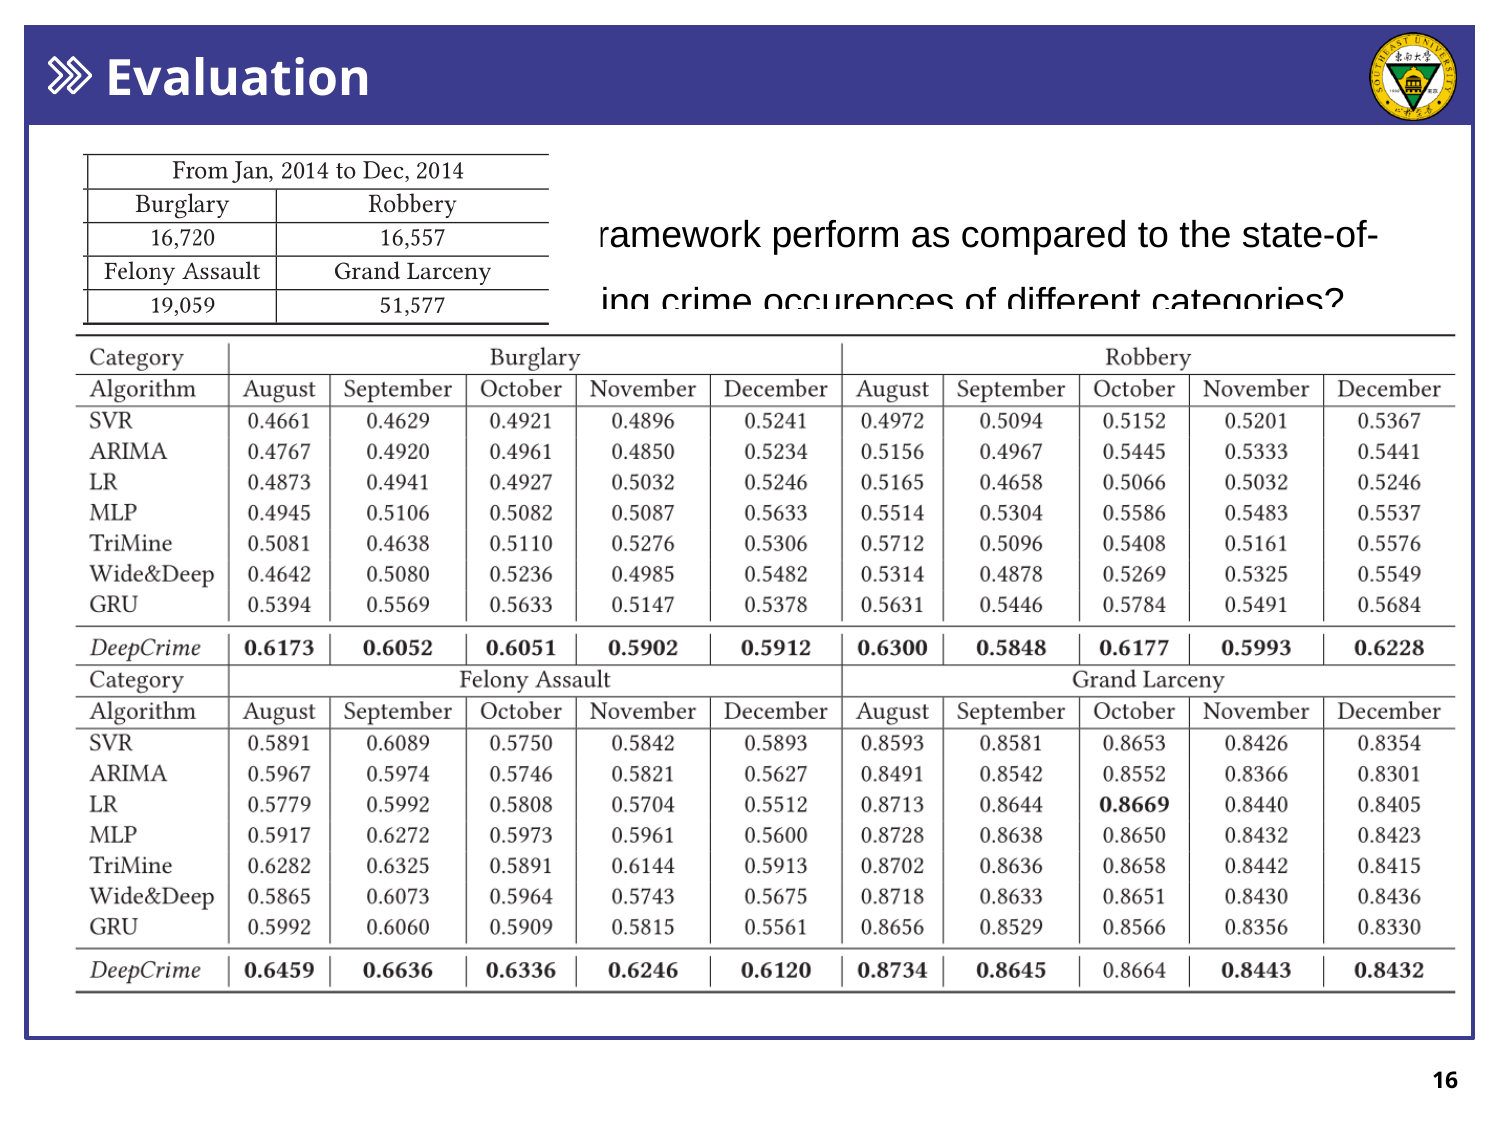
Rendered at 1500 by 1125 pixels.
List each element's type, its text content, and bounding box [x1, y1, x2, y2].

slide_number 16 [1023, 1058, 1474, 1099]
picture [37, 150, 1463, 1001]
picture [1369, 32, 1457, 121]
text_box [49, 37, 593, 114]
text_box Q1: How does DeepCrime framework perform as compared to the state-of-the-art techniques in predicting crime occurences of different categories? [601, 179, 1444, 309]
